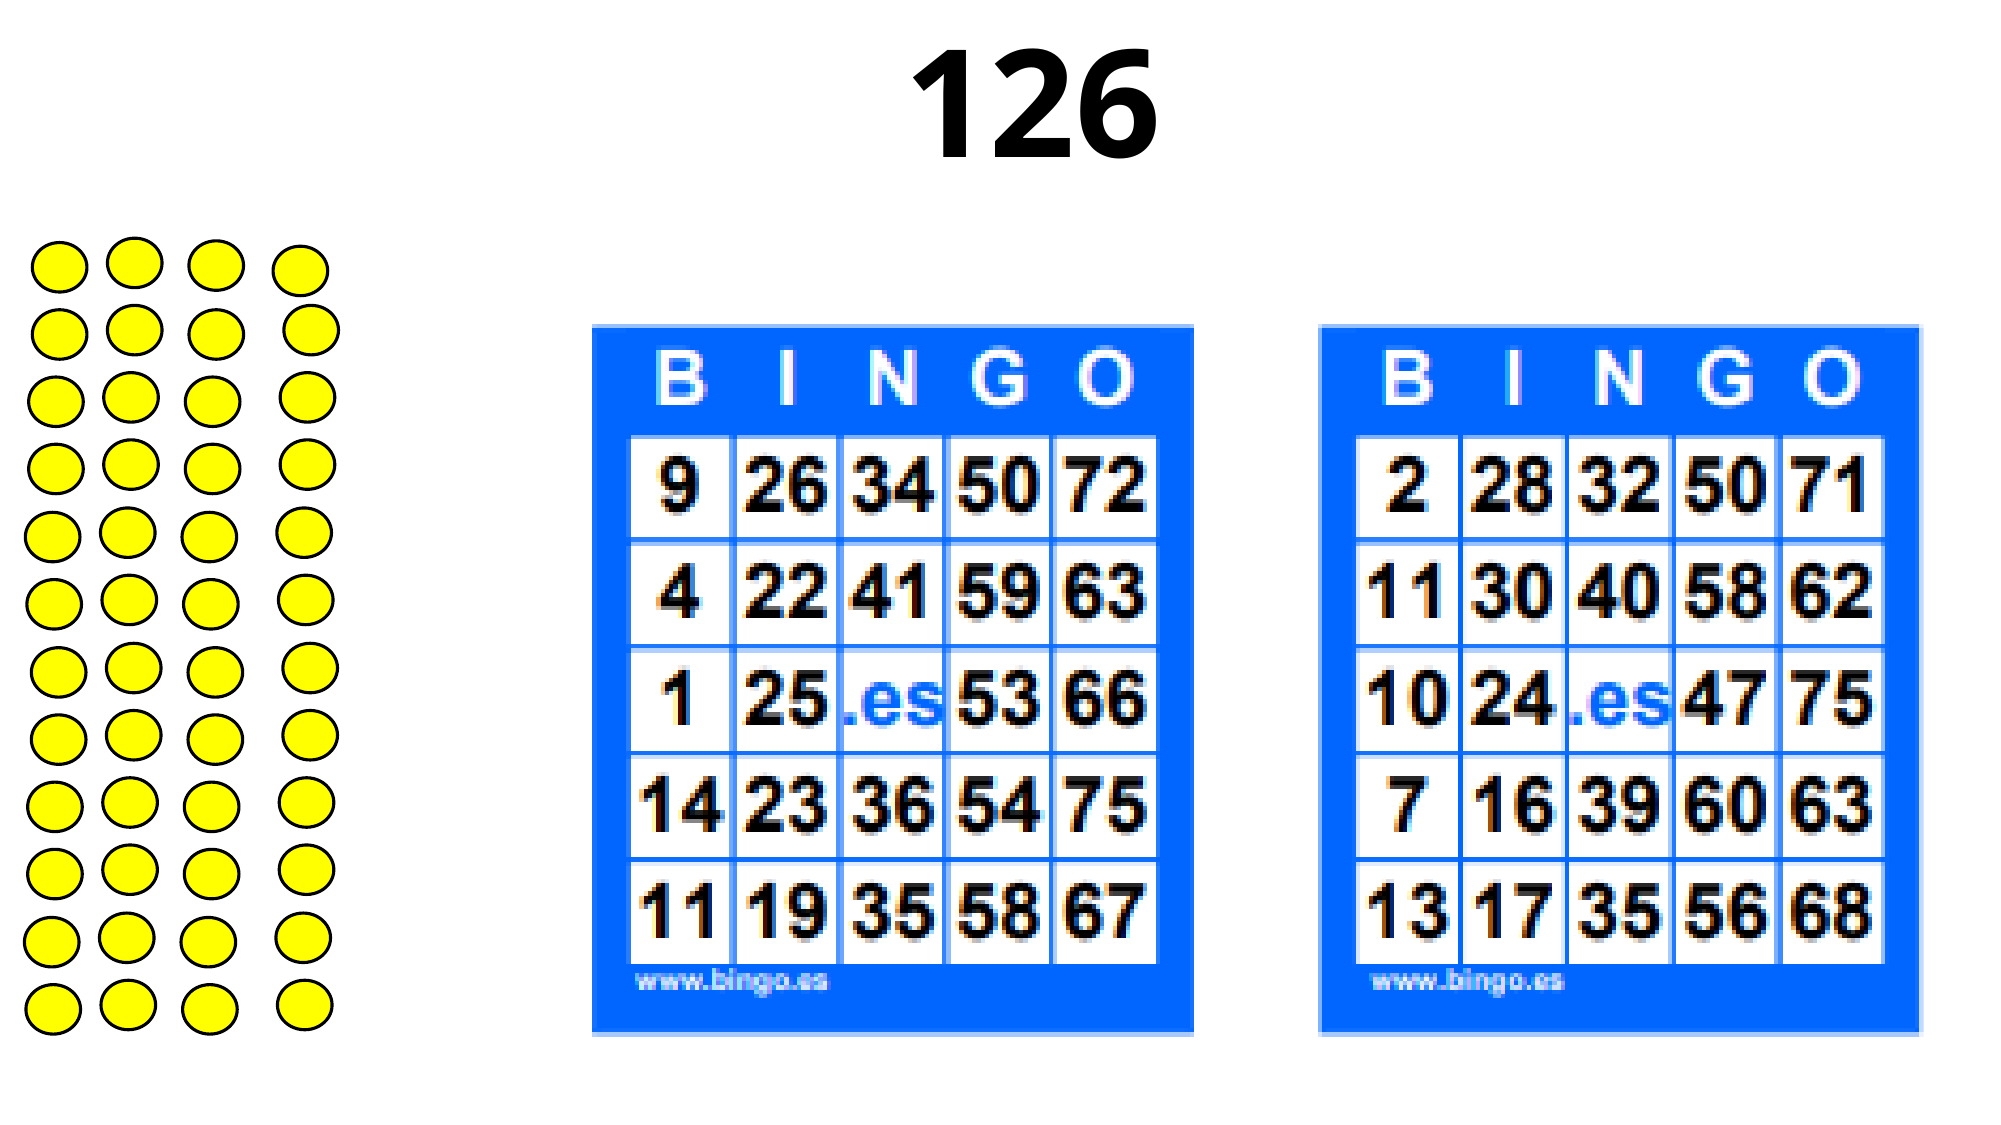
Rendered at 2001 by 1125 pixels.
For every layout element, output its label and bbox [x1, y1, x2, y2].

text_box [277, 574, 335, 626]
text_box [100, 574, 158, 626]
text_box [31, 241, 88, 294]
text_box [279, 438, 336, 491]
text_box [184, 443, 241, 495]
text_box [106, 237, 164, 289]
text_box [99, 506, 157, 559]
text_box [186, 713, 244, 766]
text_box [183, 848, 240, 900]
text_box [187, 239, 245, 292]
text_box [279, 371, 336, 424]
text_box [102, 438, 160, 491]
text_box [186, 646, 244, 699]
text_box [27, 443, 85, 495]
text_box [26, 848, 84, 900]
text_box [889, 0, 1186, 195]
text_box [183, 781, 240, 833]
text_box [278, 776, 335, 829]
text_box [26, 781, 84, 833]
text_box [99, 979, 157, 1031]
text_box [30, 646, 88, 699]
text_box [24, 983, 82, 1036]
text_box [281, 709, 339, 762]
text_box [25, 578, 83, 631]
text_box [187, 308, 245, 361]
text_box [27, 375, 85, 428]
text_box [180, 511, 238, 563]
text_box [105, 642, 163, 694]
text_box [105, 709, 163, 762]
text_box [24, 511, 81, 563]
text_box [30, 713, 88, 766]
text_box [179, 916, 237, 968]
text_box [272, 245, 329, 297]
text_box [274, 912, 332, 964]
picture [580, 319, 1924, 1037]
text_box [182, 578, 240, 631]
text_box [101, 843, 159, 896]
text_box [282, 304, 340, 356]
text_box [23, 916, 81, 968]
text_box [101, 776, 159, 829]
text_box [181, 983, 239, 1036]
text_box [276, 979, 334, 1031]
text_box [281, 642, 339, 694]
text_box [31, 308, 88, 361]
text_box [184, 375, 241, 428]
text_box [278, 843, 335, 896]
text_box [106, 304, 164, 356]
text_box [98, 912, 156, 964]
text_box [275, 506, 333, 559]
text_box [102, 371, 160, 424]
